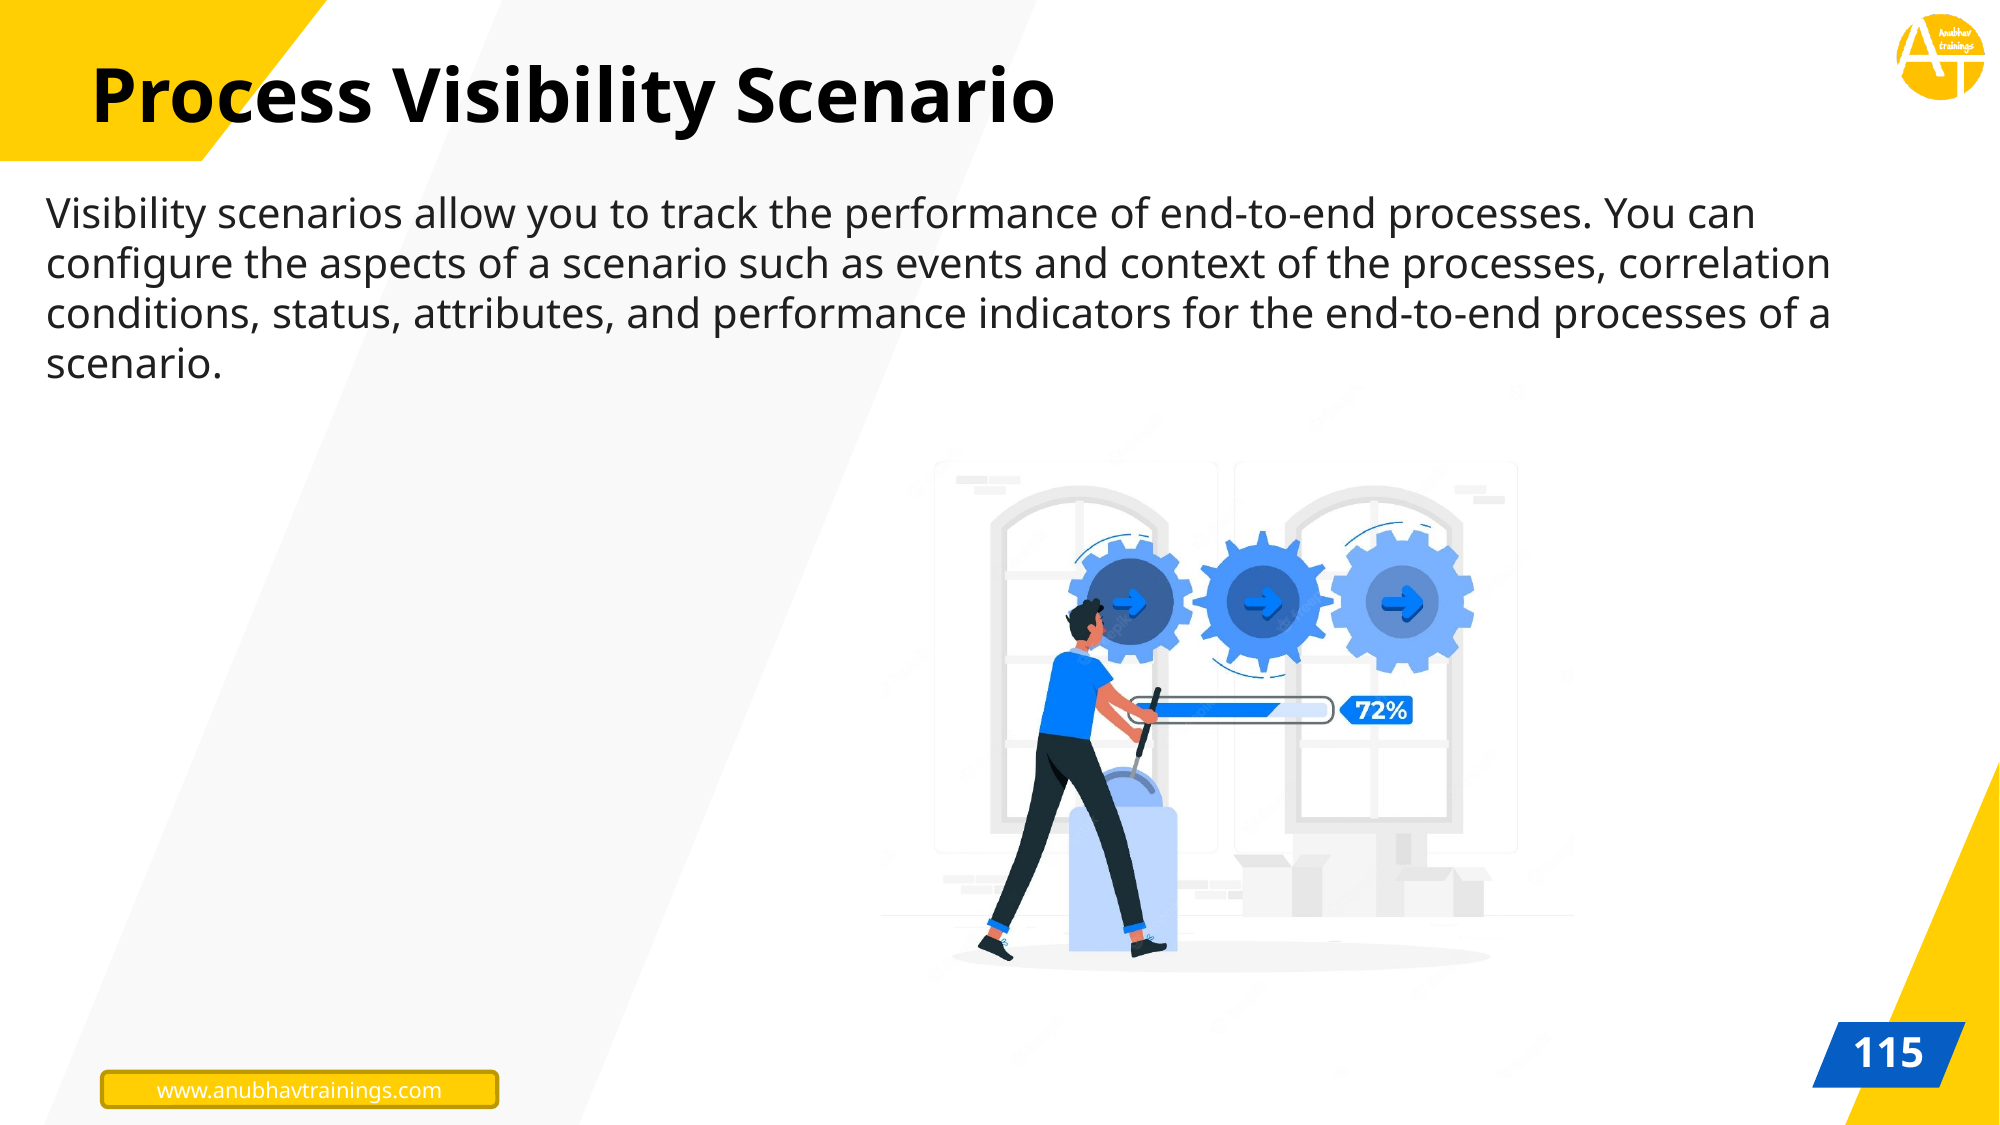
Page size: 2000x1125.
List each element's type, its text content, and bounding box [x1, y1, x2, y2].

text_box www.anubhavtrainings.com [99, 1069, 500, 1110]
text_box Visibility scenarios allow you to track the performance of end-to-end processes. You can configure the aspects of a scenario such as events and context of the processes, correlation conditions, status, attributes, and performance indicators for the end-to-end processes of a scenario. [31, 179, 1969, 394]
picture [1888, 8, 1989, 108]
title Process Visibility Scenario [90, 31, 1792, 148]
slide_number 115 [1847, 1024, 1931, 1086]
text_box [0, 0, 329, 164]
picture [881, 385, 1575, 1079]
